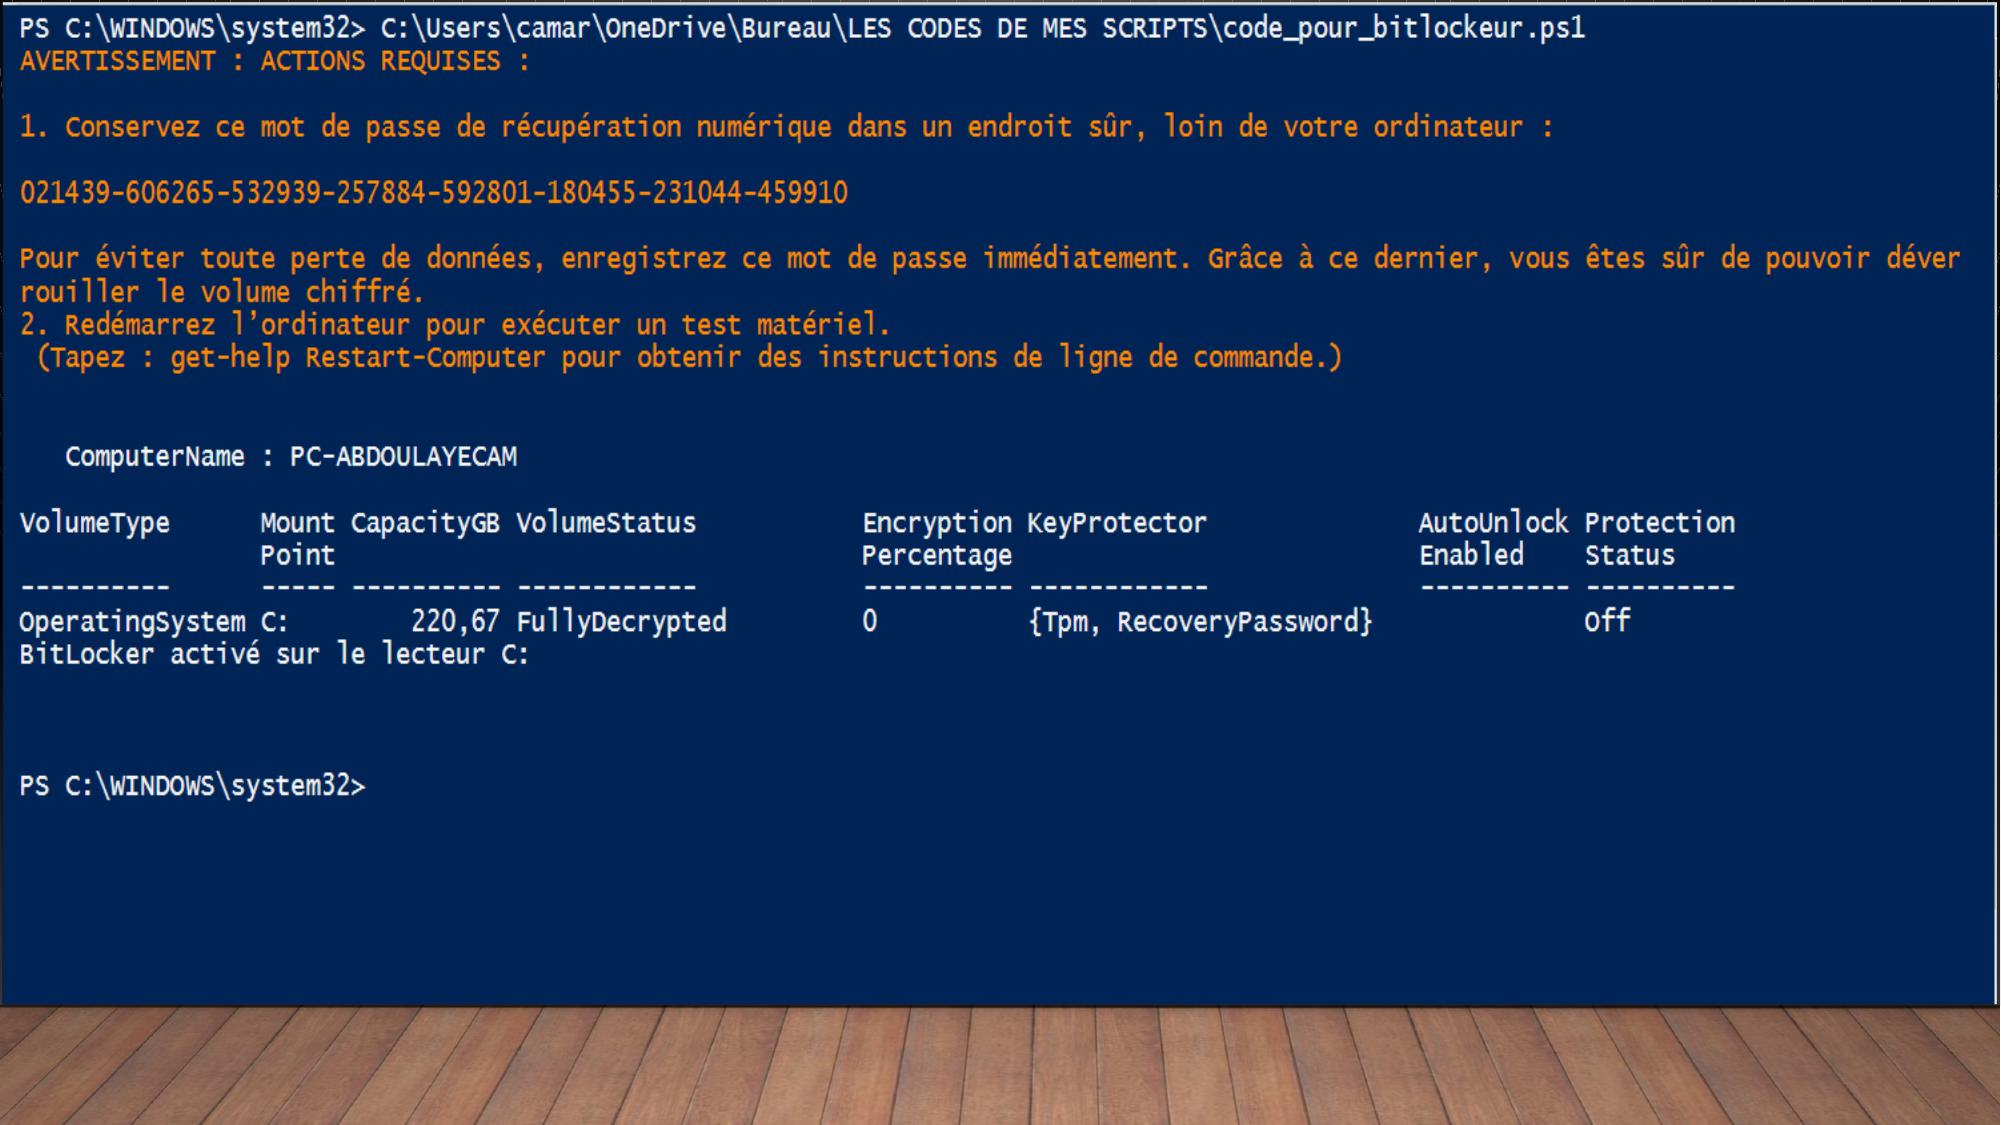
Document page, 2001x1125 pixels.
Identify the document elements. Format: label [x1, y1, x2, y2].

list [0, 0, 2000, 1009]
picture [0, 1009, 2000, 1125]
